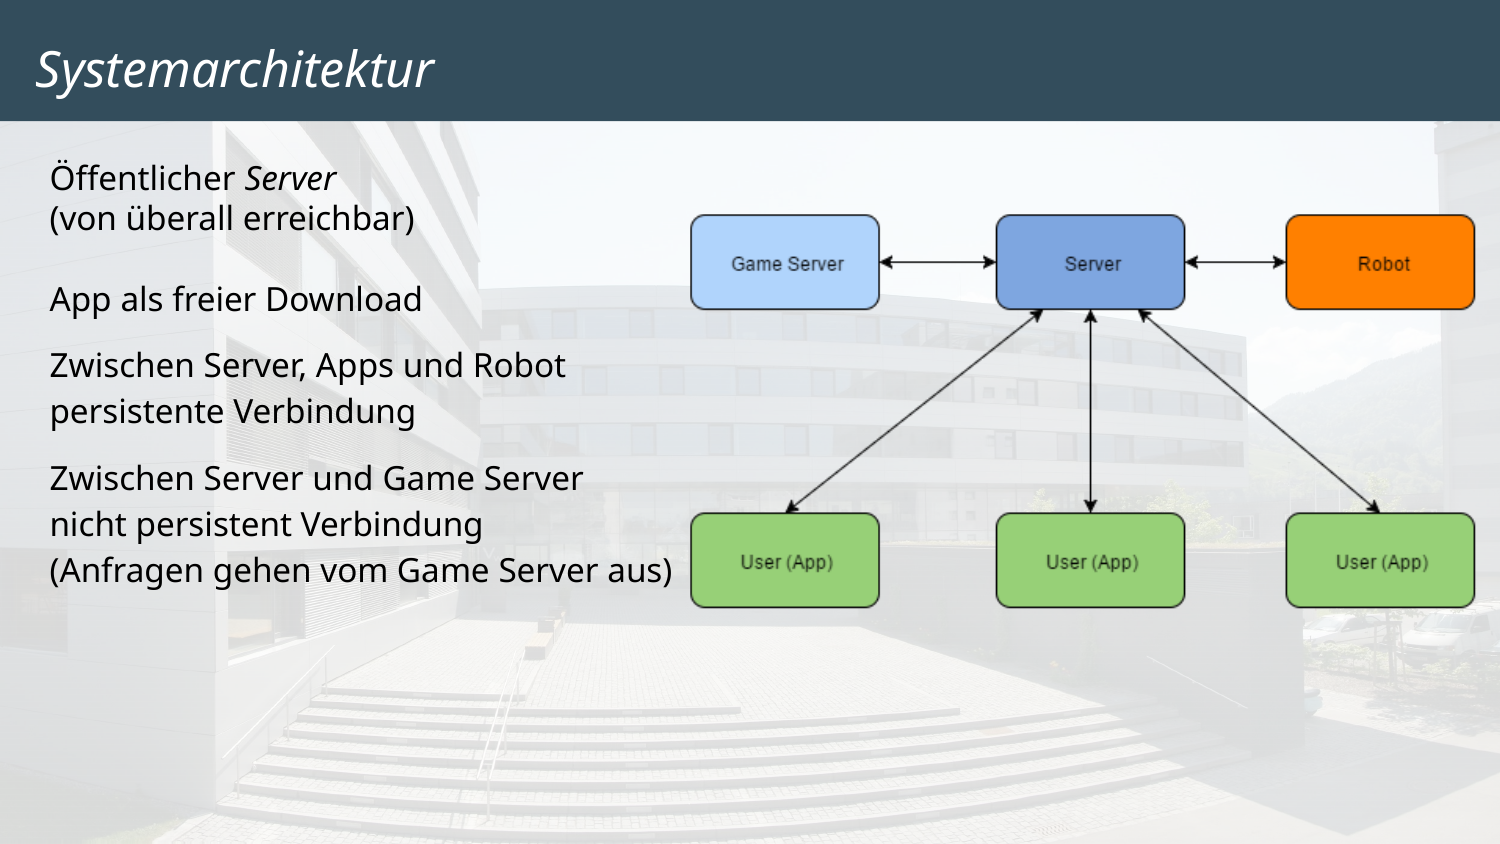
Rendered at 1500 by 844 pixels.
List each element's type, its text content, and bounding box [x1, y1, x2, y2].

picture [688, 213, 1477, 611]
list Öffentlicher Server (von überall erreichbar) App als freier Download Zwischen Server, Apps und Robot persistente Verbindung Zwischen Server und Game Server nicht persistent Verbindung (Anfragen gehen vom Game Server aus) [5, 142, 690, 774]
title Systemarchitektur [20, 22, 1142, 125]
